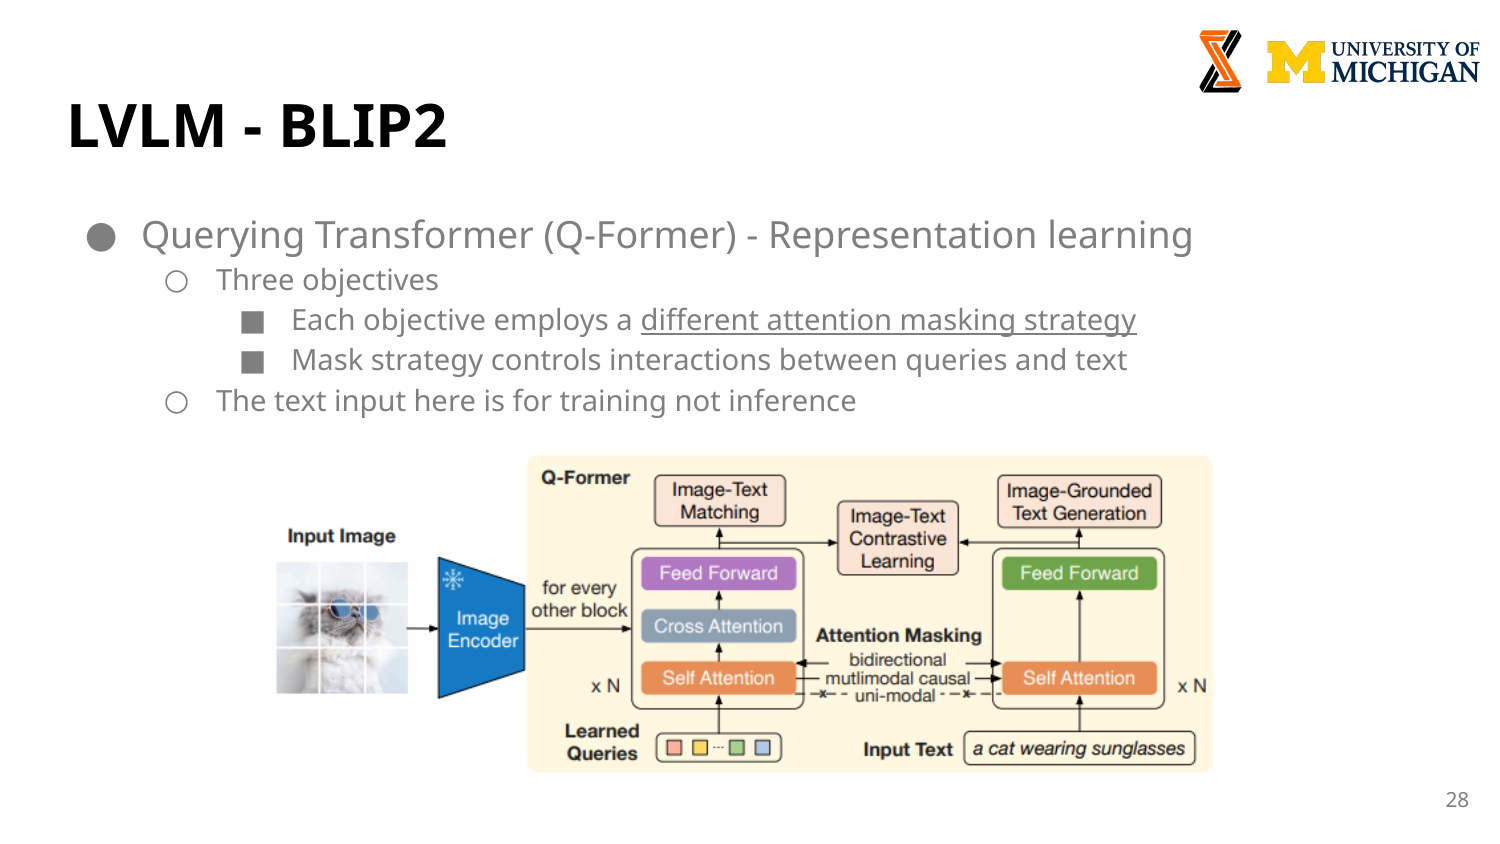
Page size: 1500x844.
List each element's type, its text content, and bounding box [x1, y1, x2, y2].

list Querying Transformer (Q-Former) - Representation learning Three objectives Each objective employs a different attention masking strategy Mask strategy controls interactions between queries and text The text input here is for training not inference [51, 189, 1394, 750]
picture [1188, 29, 1253, 72]
slide_number ‹#› [1394, 769, 1484, 834]
title LVLM - BLIP2 [51, 72, 1449, 176]
picture [274, 438, 1226, 792]
picture [1264, 0, 1484, 124]
